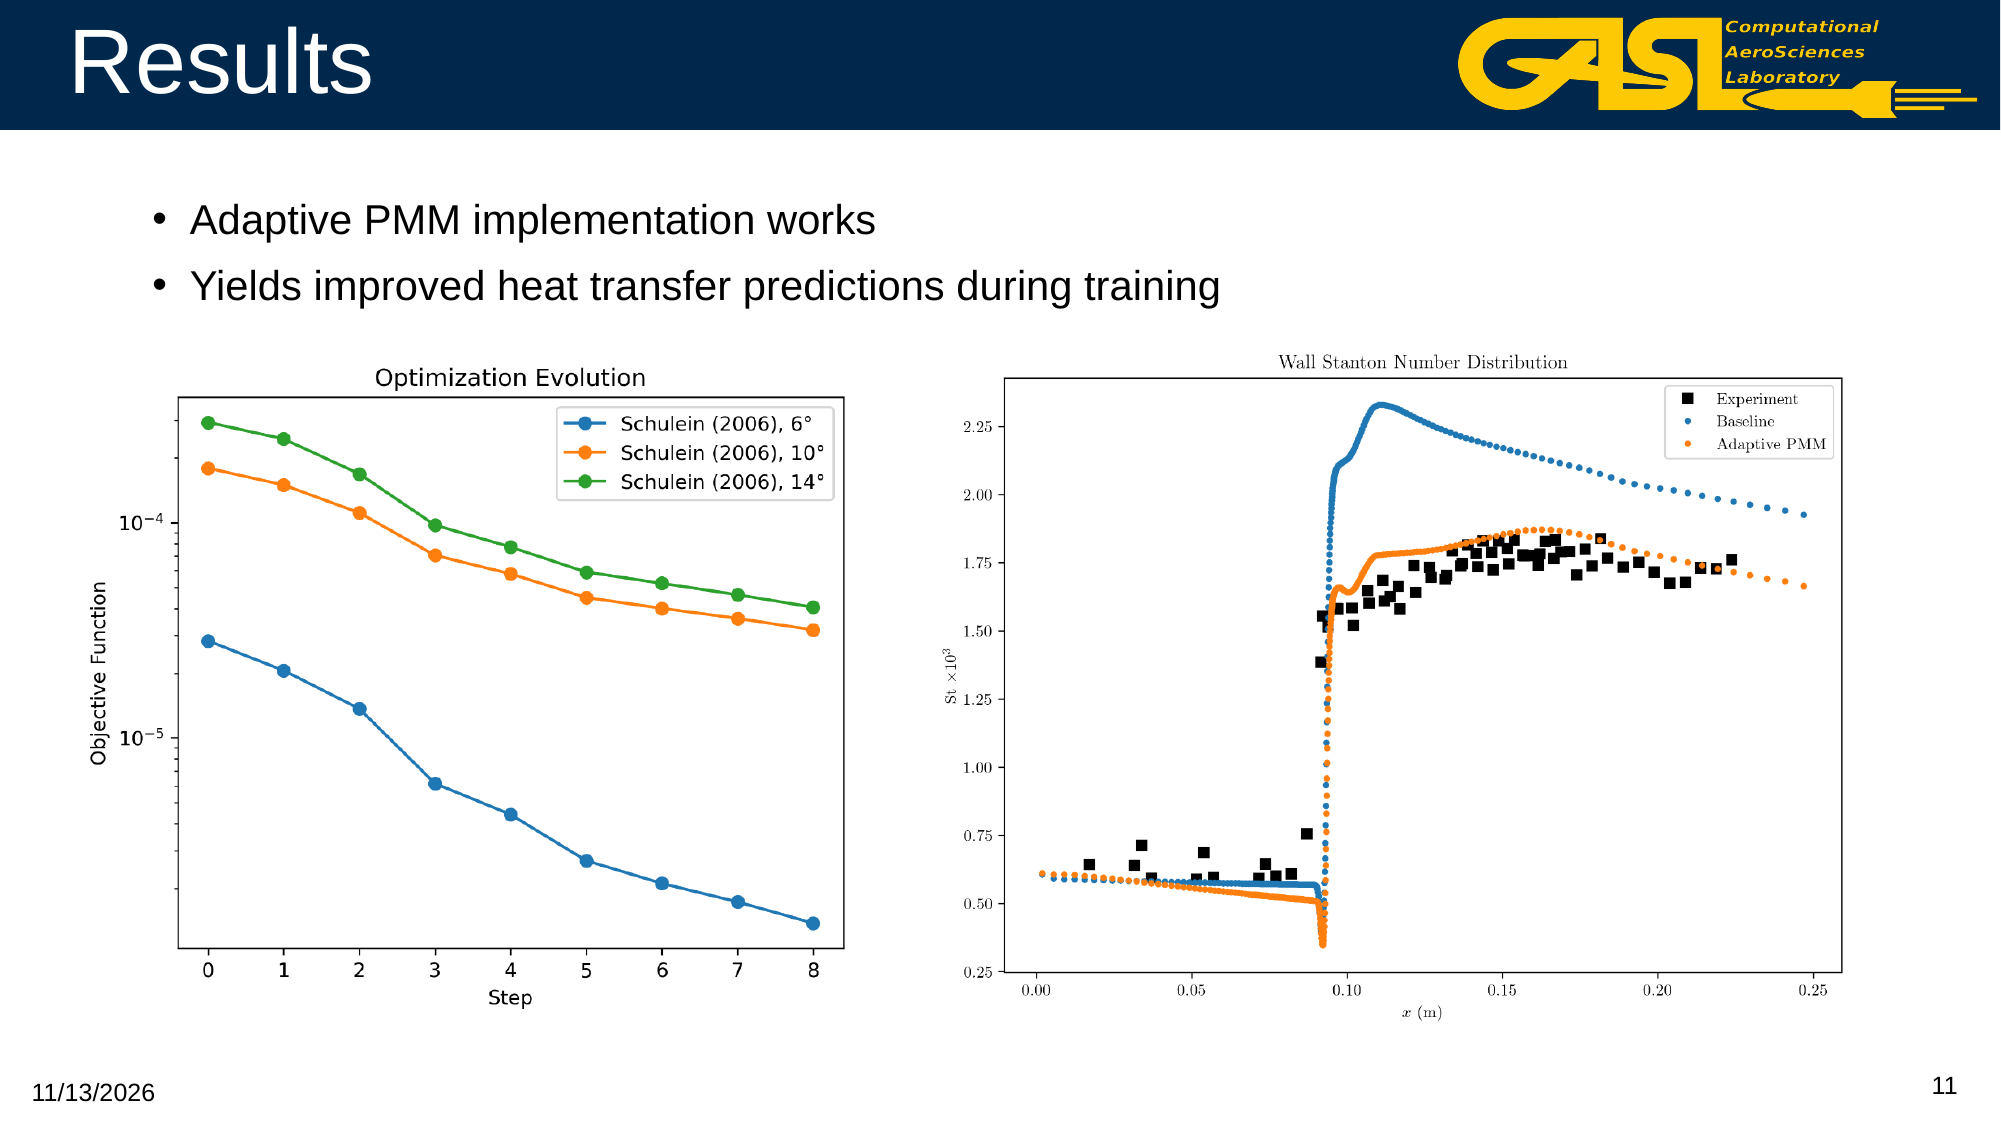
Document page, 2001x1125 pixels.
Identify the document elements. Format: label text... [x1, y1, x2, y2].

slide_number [16, 1061, 467, 1122]
slide_number 11 [1522, 1054, 1973, 1115]
picture [1449, 14, 1996, 121]
picture [76, 353, 857, 1022]
list Adaptive PMM implementation works Yields improved heat transfer predictions during training [137, 190, 1863, 1039]
title Results [53, 0, 1449, 129]
picture [931, 343, 1853, 1032]
